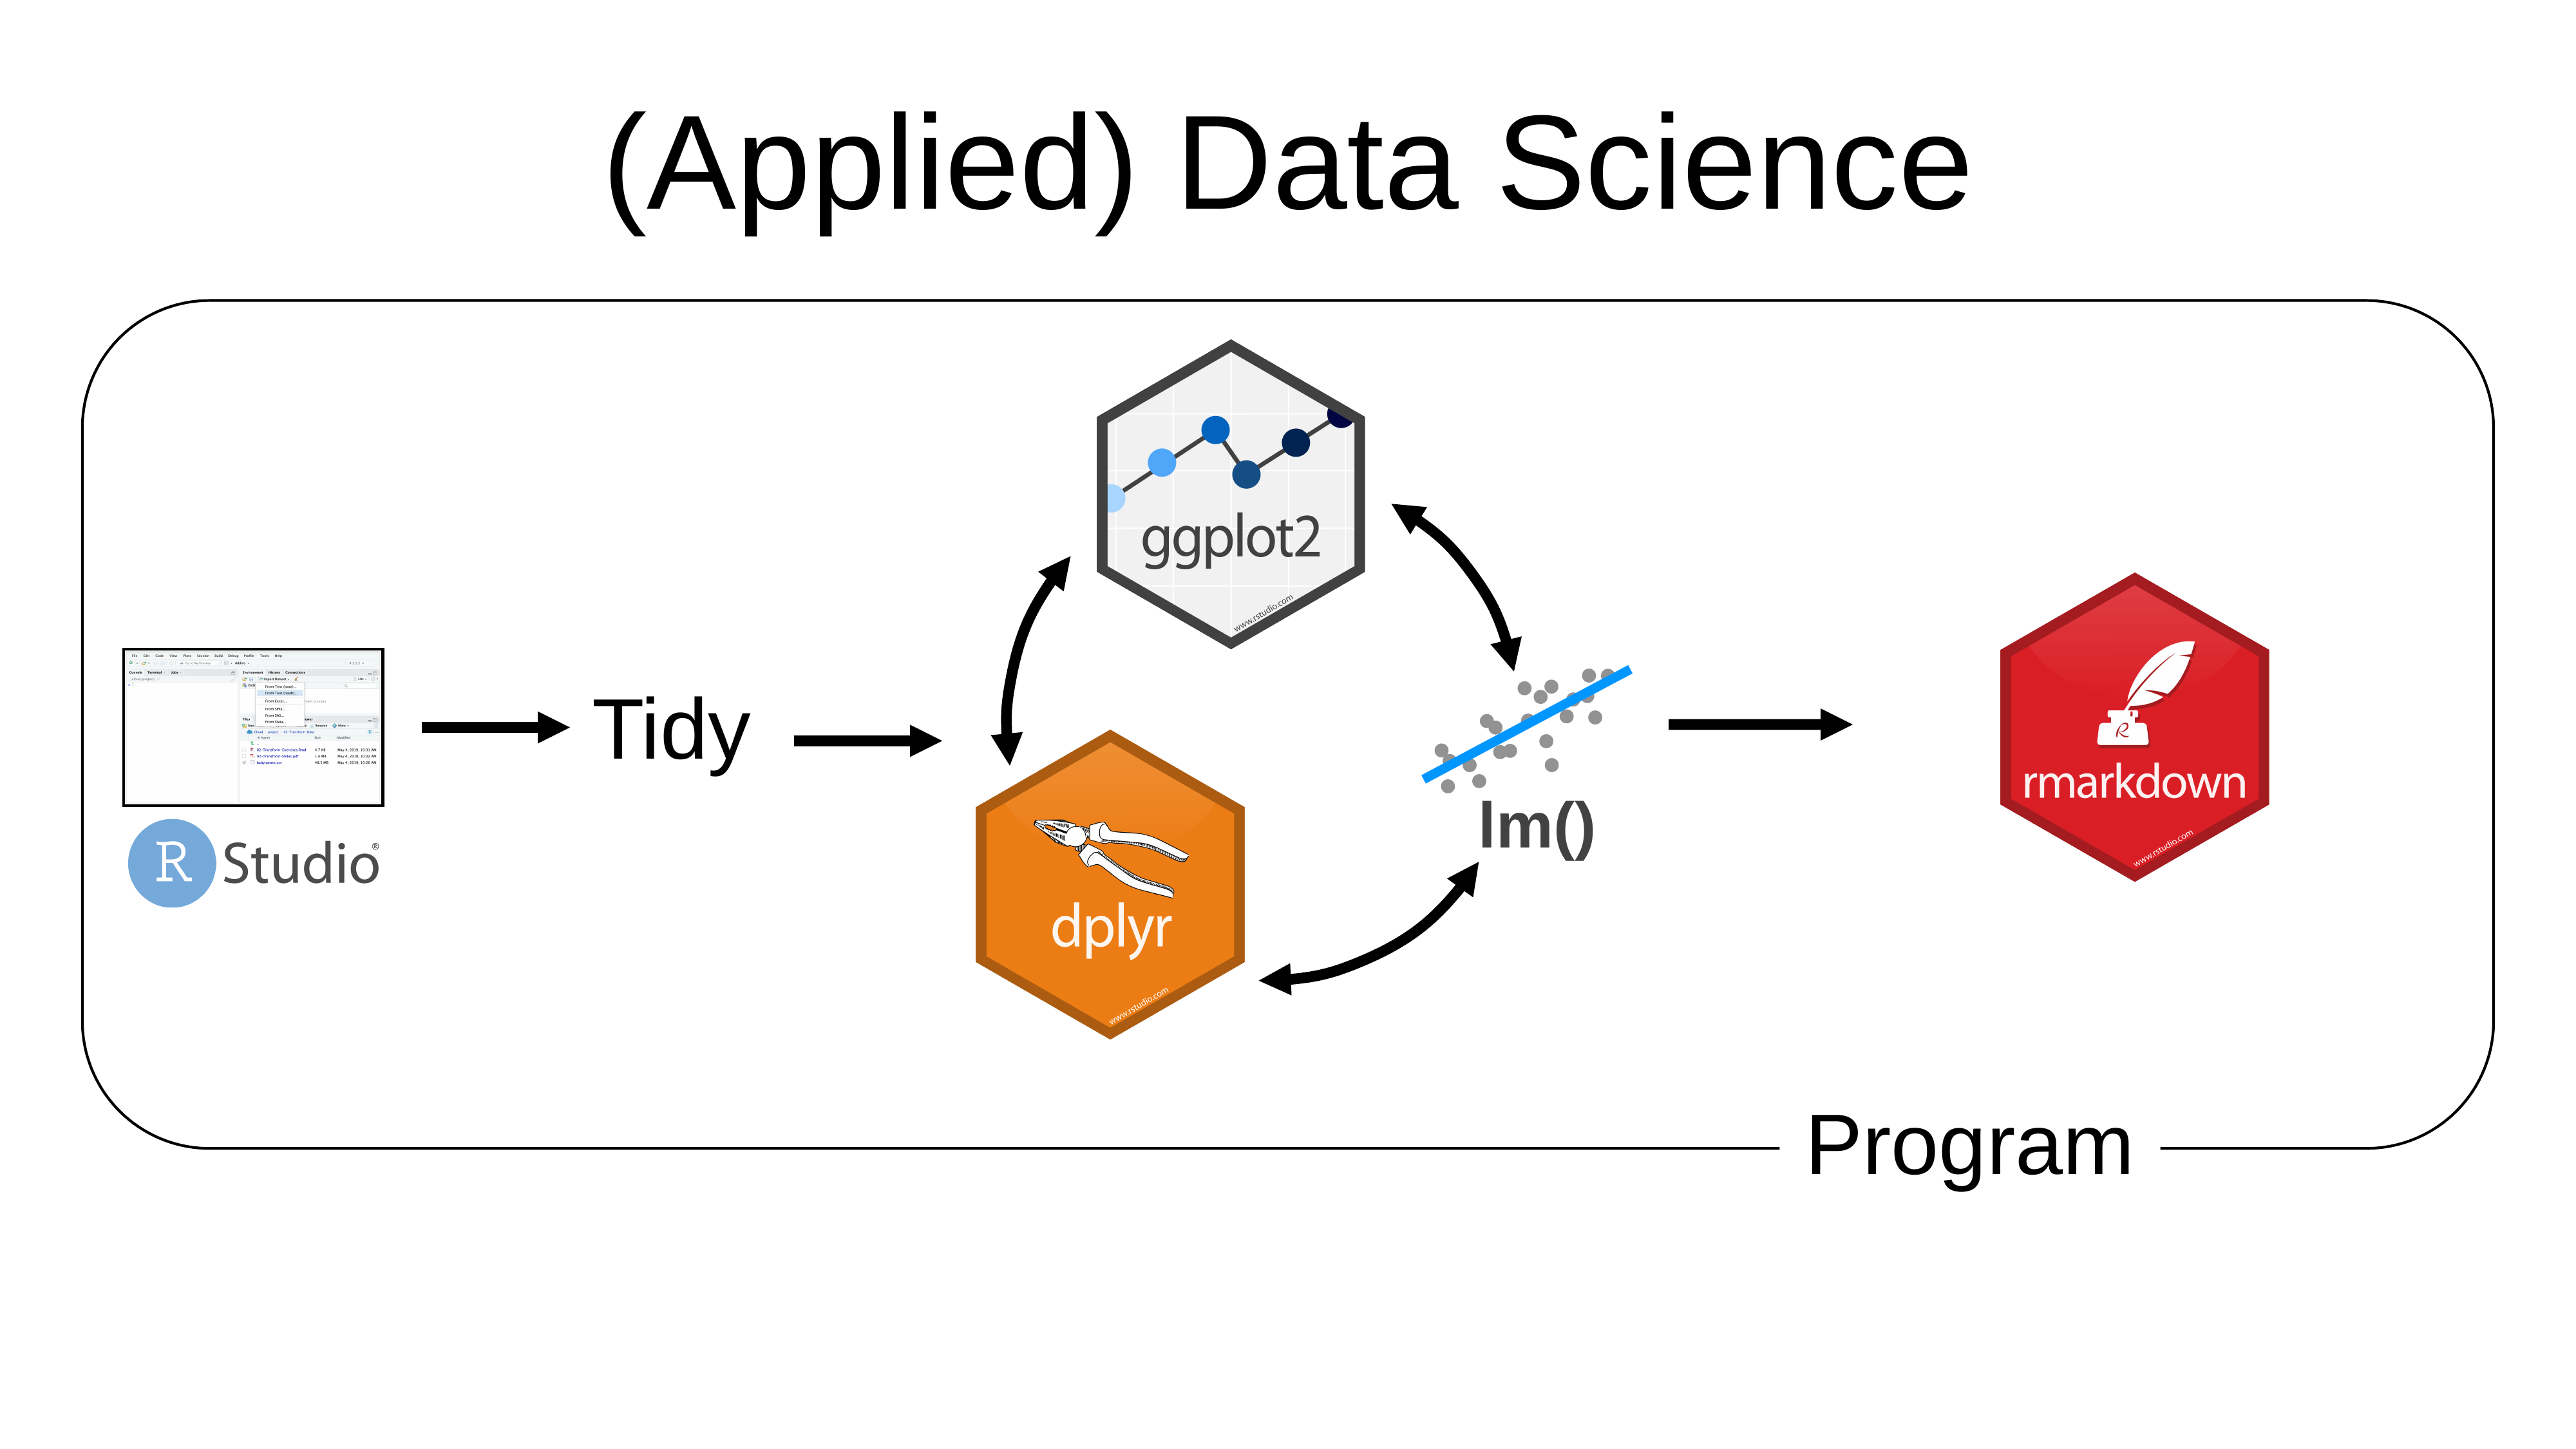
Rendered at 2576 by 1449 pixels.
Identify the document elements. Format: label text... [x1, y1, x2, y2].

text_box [1396, 620, 1679, 876]
picture [976, 728, 1245, 1041]
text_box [124, 650, 382, 908]
text_box [1006, 556, 1071, 728]
picture [1096, 339, 1366, 650]
text_box Program [1779, 1074, 2161, 1207]
text_box [1258, 876, 1470, 985]
text_box (Applied) Data Science [560, 28, 2015, 283]
picture [2000, 571, 2269, 884]
text_box [82, 300, 2494, 1149]
